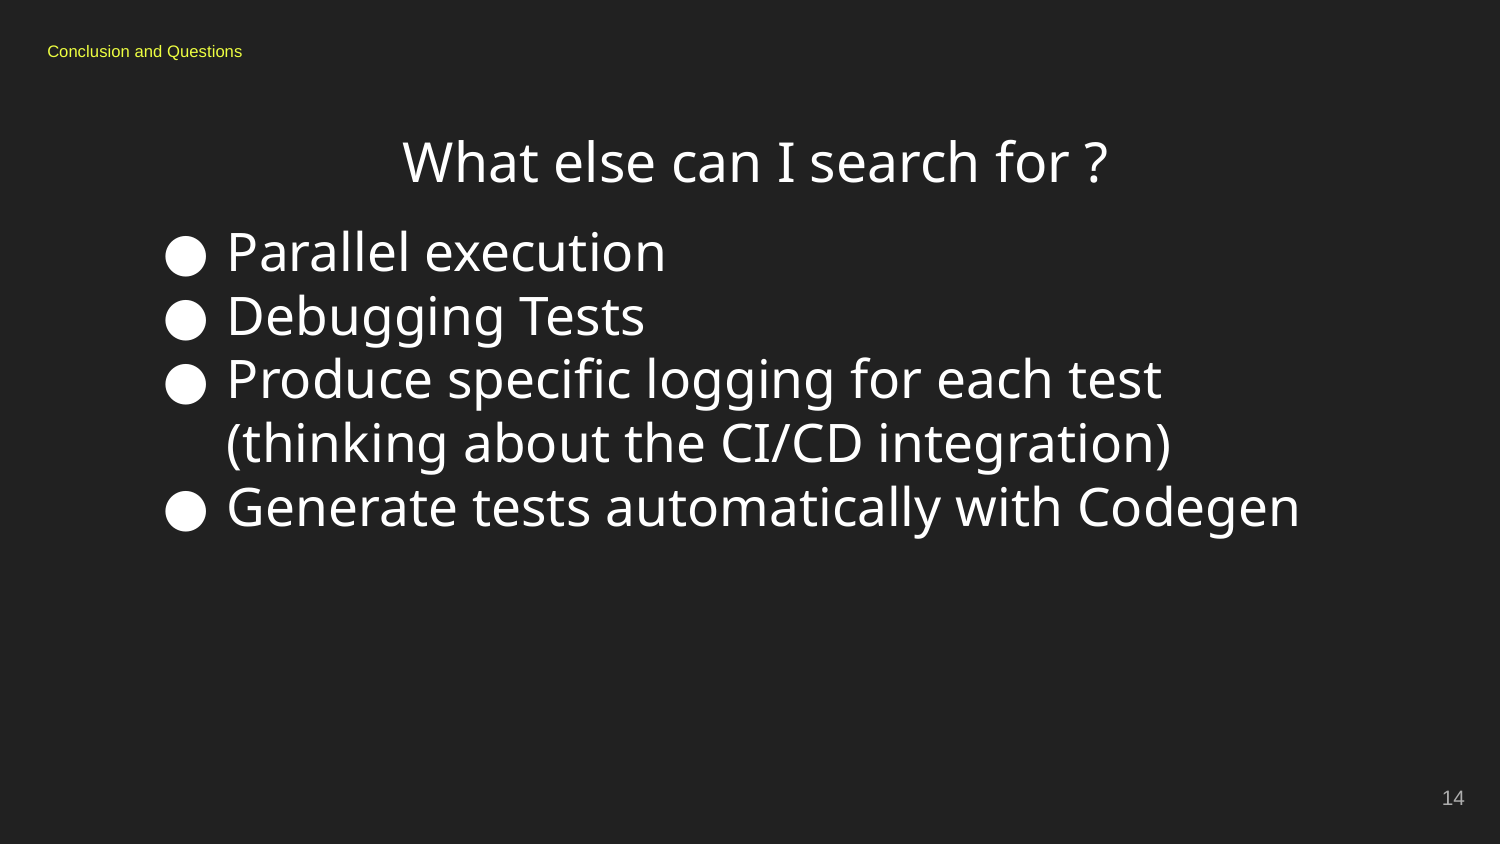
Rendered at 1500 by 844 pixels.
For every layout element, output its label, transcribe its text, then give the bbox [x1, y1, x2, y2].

list Conclusion and Questions [32, 32, 338, 67]
subtitle What else can I search for ? Parallel execution Debugging Tests Produce specific logging for each test (thinking about the CI/CD integration) Generate tests automatically with Codegen [136, 111, 1376, 644]
slide_number ‹#› [1389, 764, 1480, 830]
